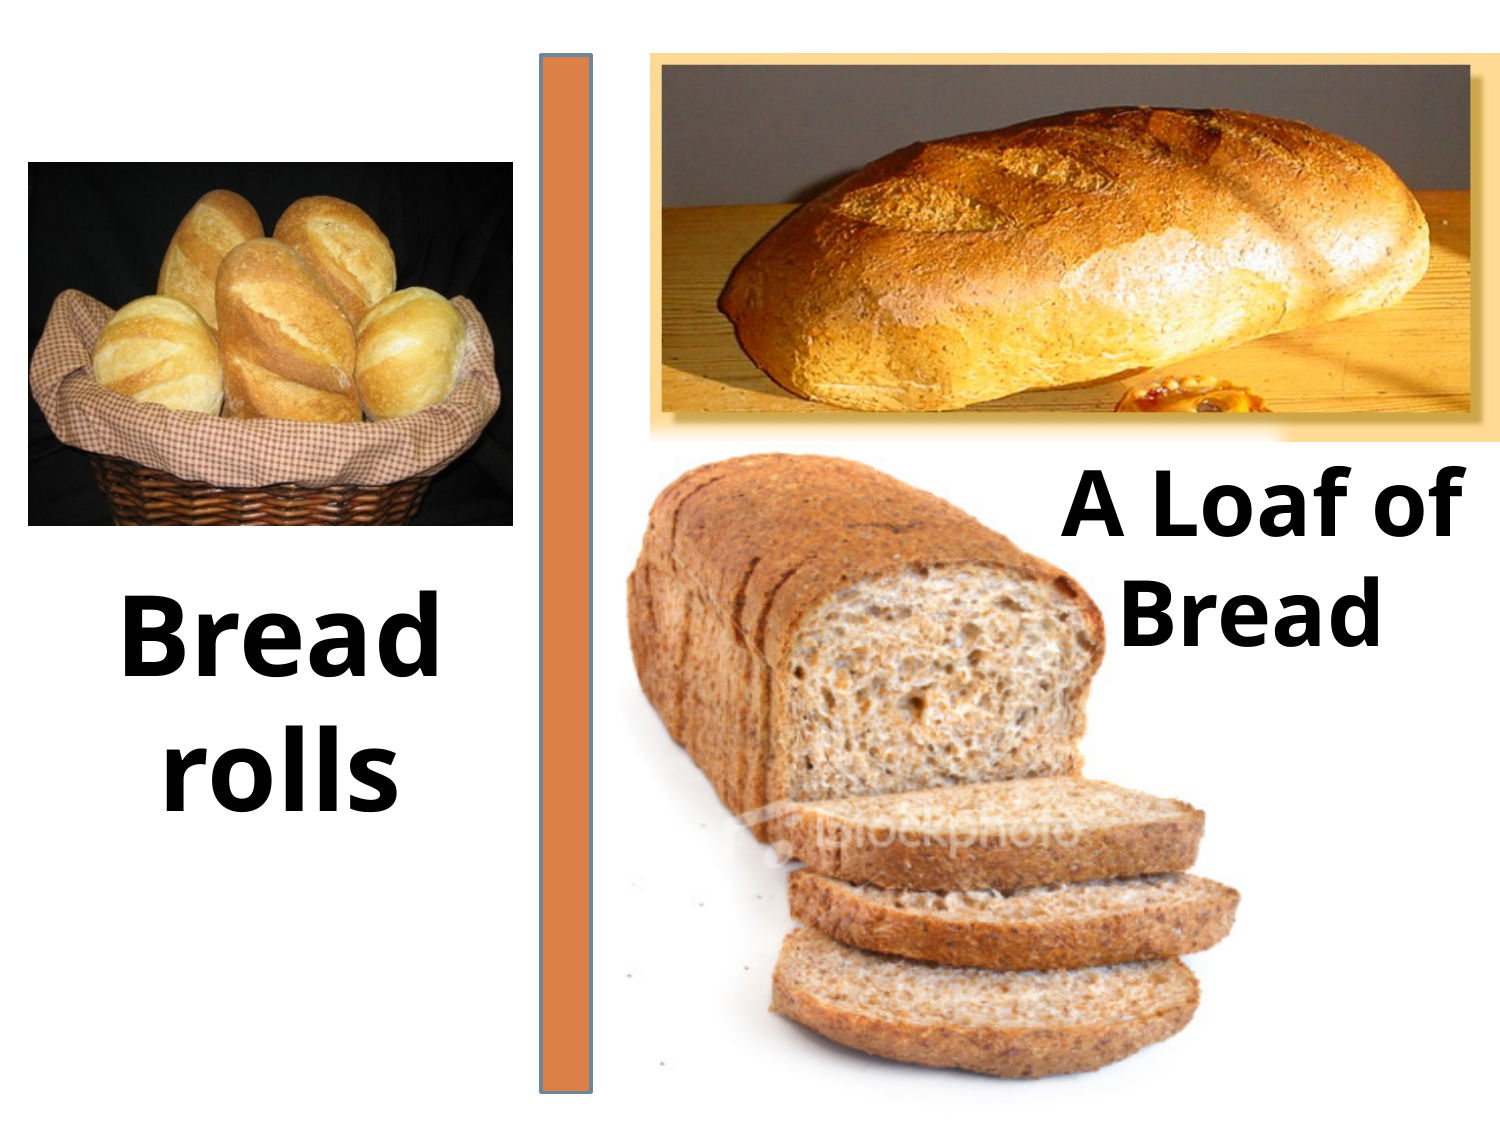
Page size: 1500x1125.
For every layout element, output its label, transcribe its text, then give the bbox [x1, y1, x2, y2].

text_box [539, 53, 593, 1094]
text_box Bread rolls [42, 556, 518, 841]
text_box A Loaf of Bread [1306, 451, 1500, 673]
picture [562, 53, 1500, 1125]
picture [28, 162, 513, 526]
